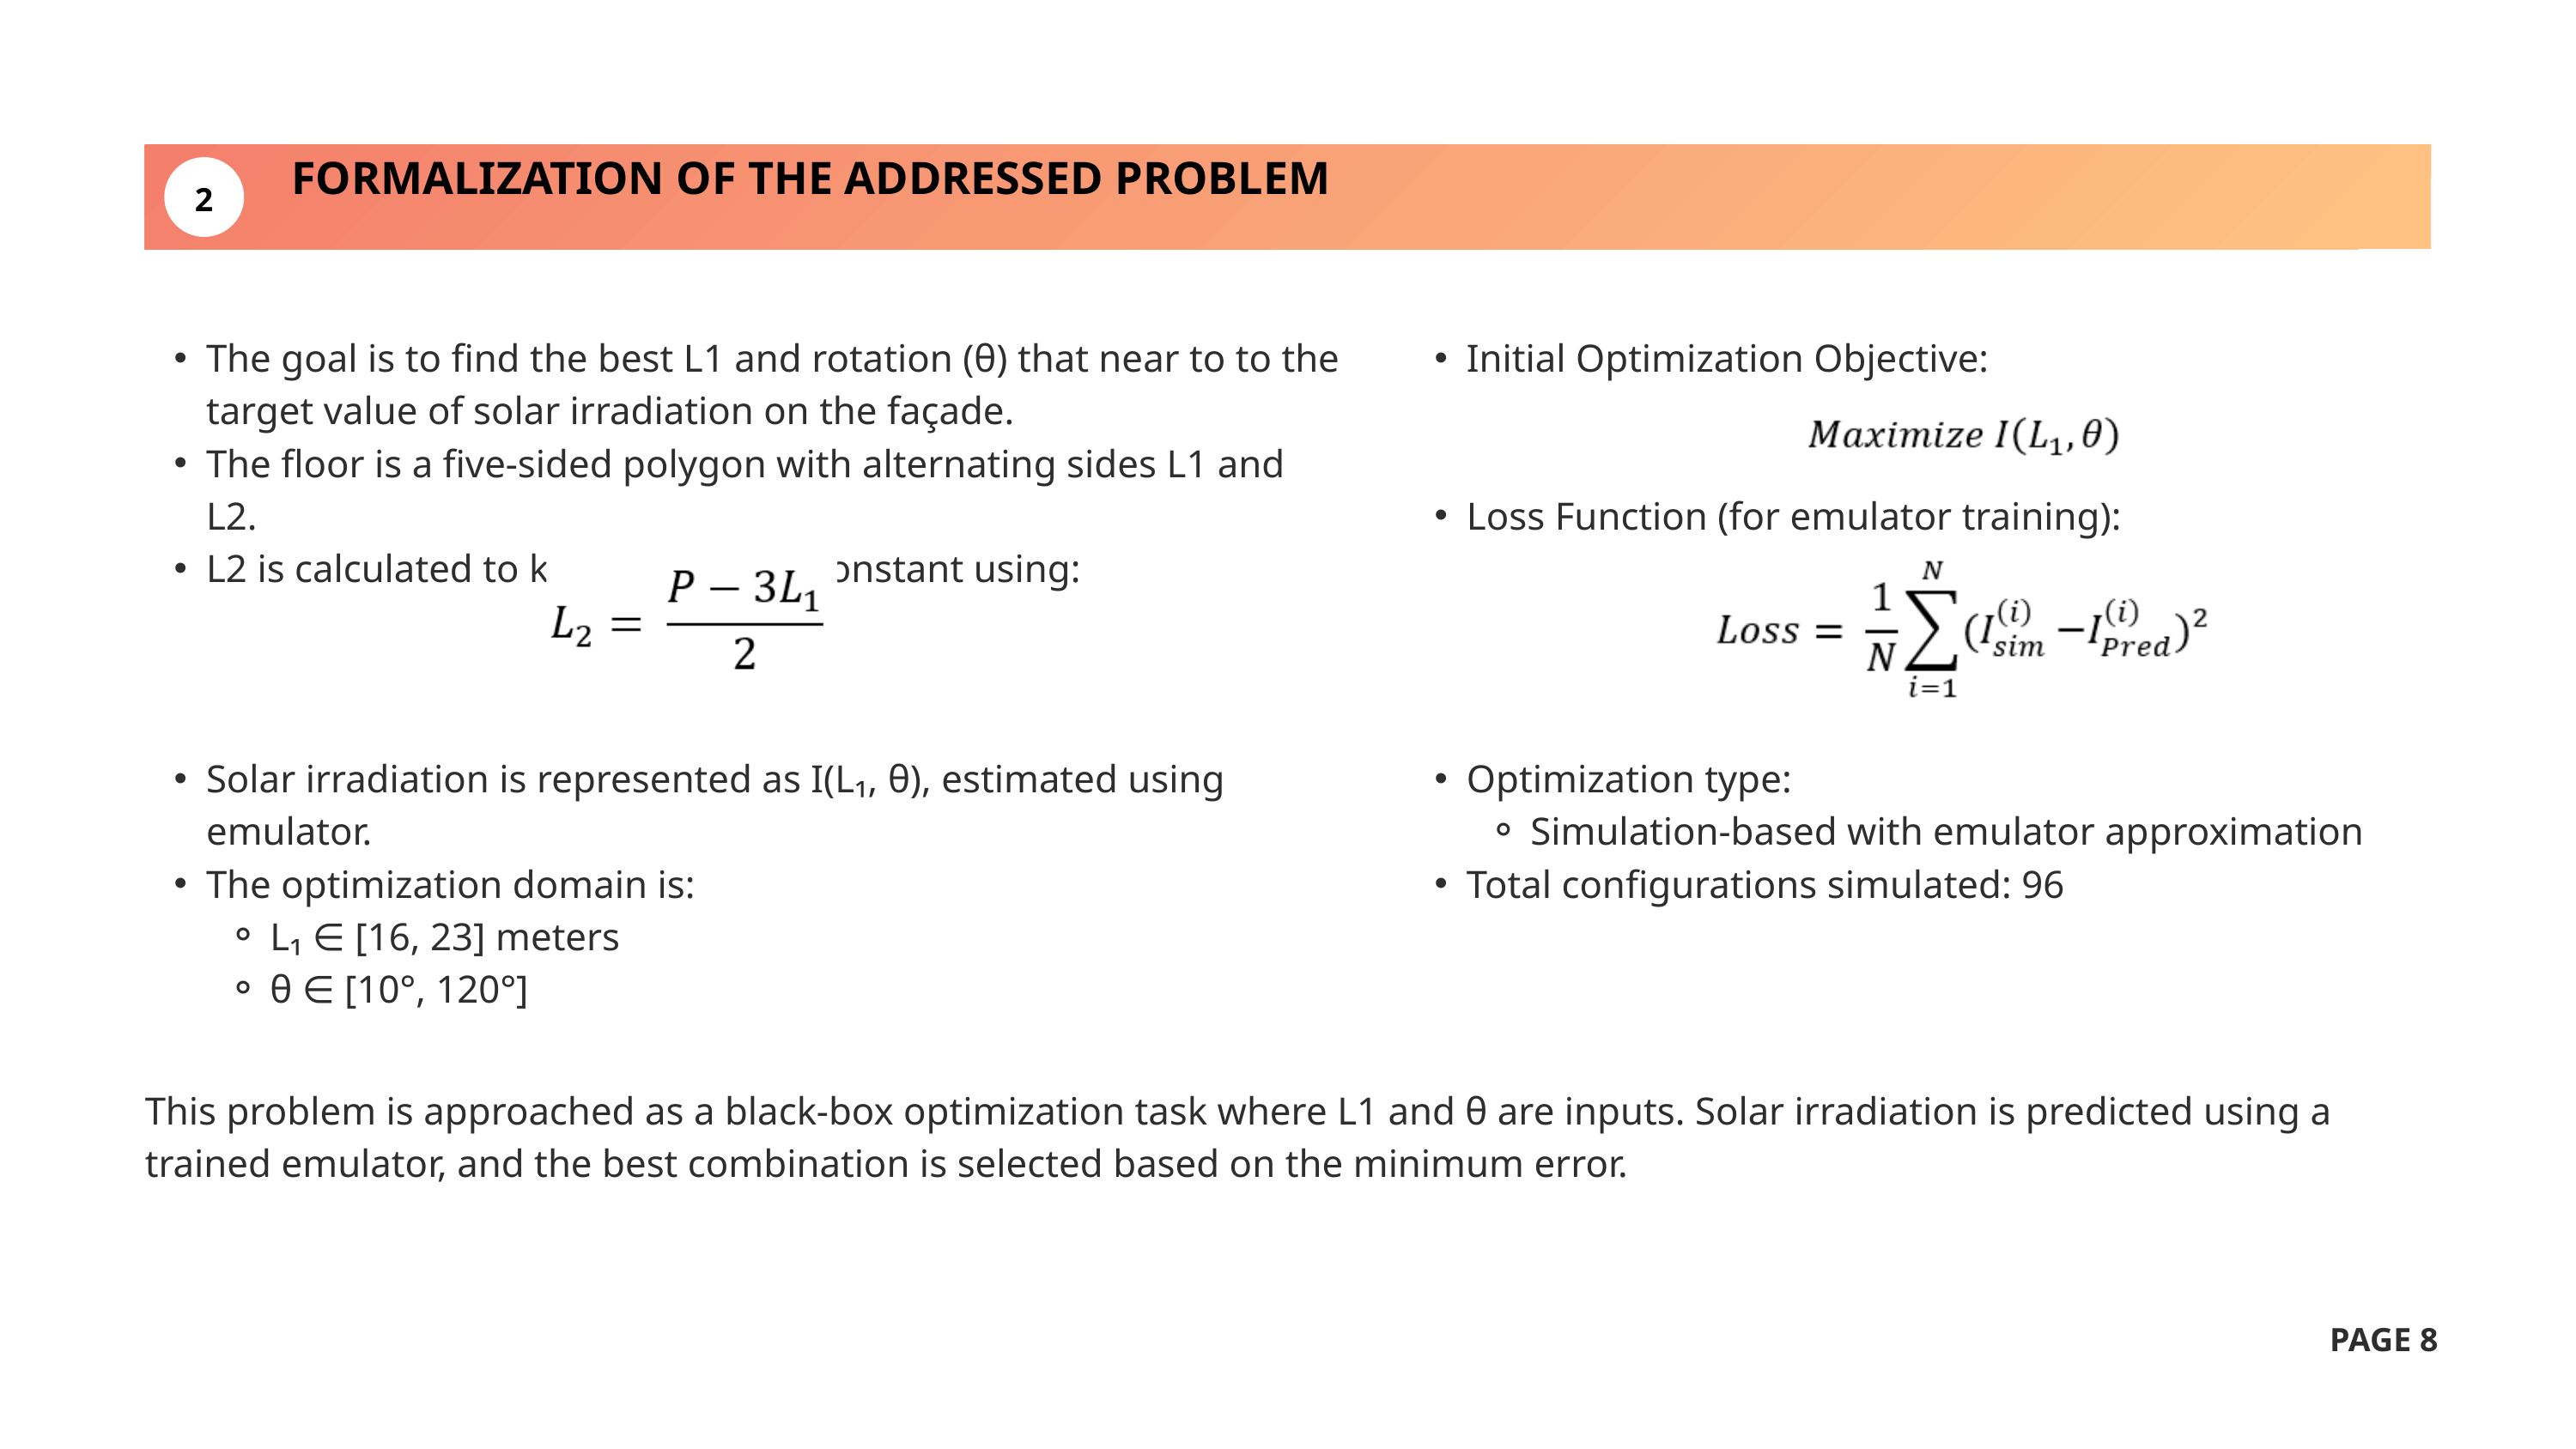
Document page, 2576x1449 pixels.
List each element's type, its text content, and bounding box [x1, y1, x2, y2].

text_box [142, 330, 2429, 952]
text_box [164, 156, 245, 238]
text_box PAGE 8 [2329, 1313, 2439, 1359]
text_box This problem is approached as a black-box optimization task where L1 and θ are inputs. Solar irradiation is predicted using a trained emulator, and the best combination is selected based on the minimum error. [144, 1080, 2432, 1185]
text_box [144, 144, 2432, 250]
